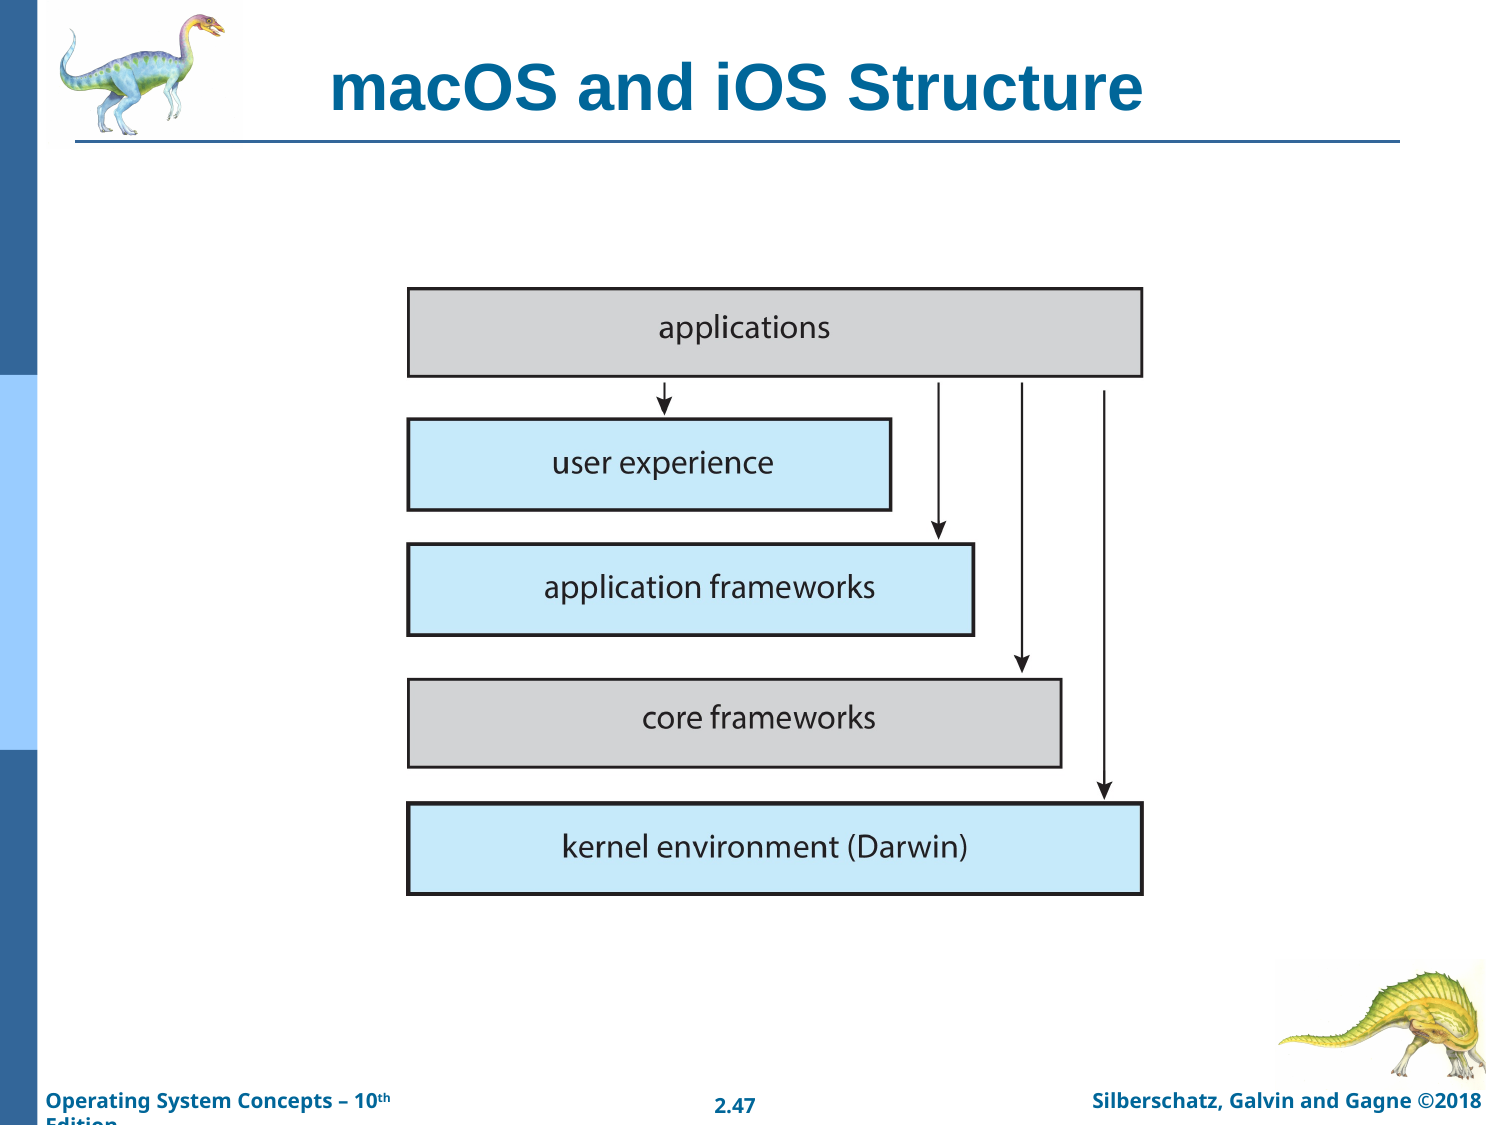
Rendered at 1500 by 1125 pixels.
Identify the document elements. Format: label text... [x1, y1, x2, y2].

title macOS and iOS Structure [75, 36, 1400, 132]
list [405, 287, 1145, 896]
picture [1275, 959, 1486, 1090]
picture [46, 0, 243, 149]
